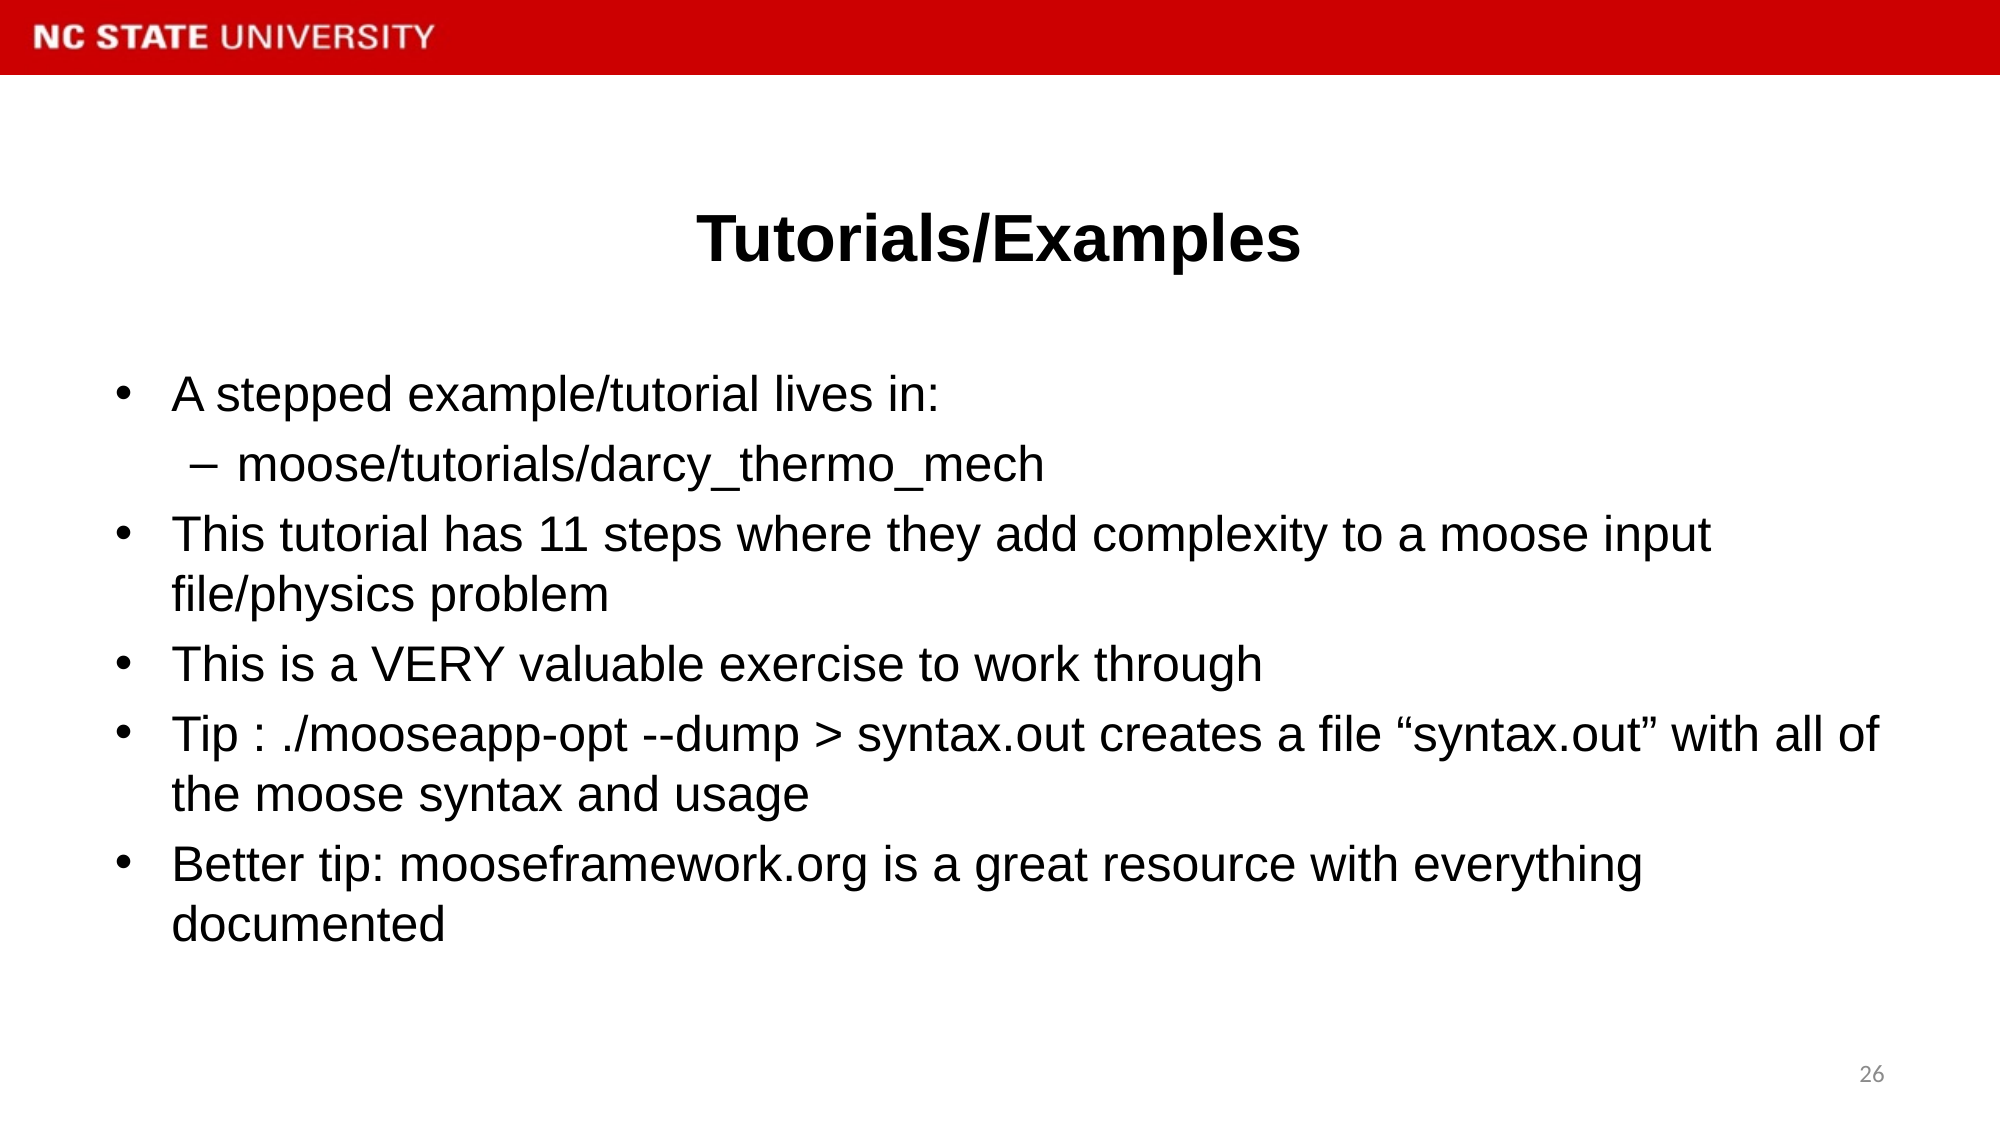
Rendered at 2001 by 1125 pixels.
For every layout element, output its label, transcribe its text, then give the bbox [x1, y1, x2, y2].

slide_number 26 [1433, 1042, 1900, 1103]
picture [0, 0, 2000, 75]
title Tutorials/Examples [99, 147, 1900, 323]
list A stepped example/tutorial lives in: moose/tutorials/darcy_thermo_mech This tutorial has 11 steps where they add complexity to a moose input file/physics problem This is a VERY valuable exercise to work through Tip : ./mooseapp-opt --dump > syntax.out creates a file “syntax.out” with all of the moose syntax and usage Better tip: mooseframework.org is a great resource with everything documented [99, 354, 1900, 1005]
